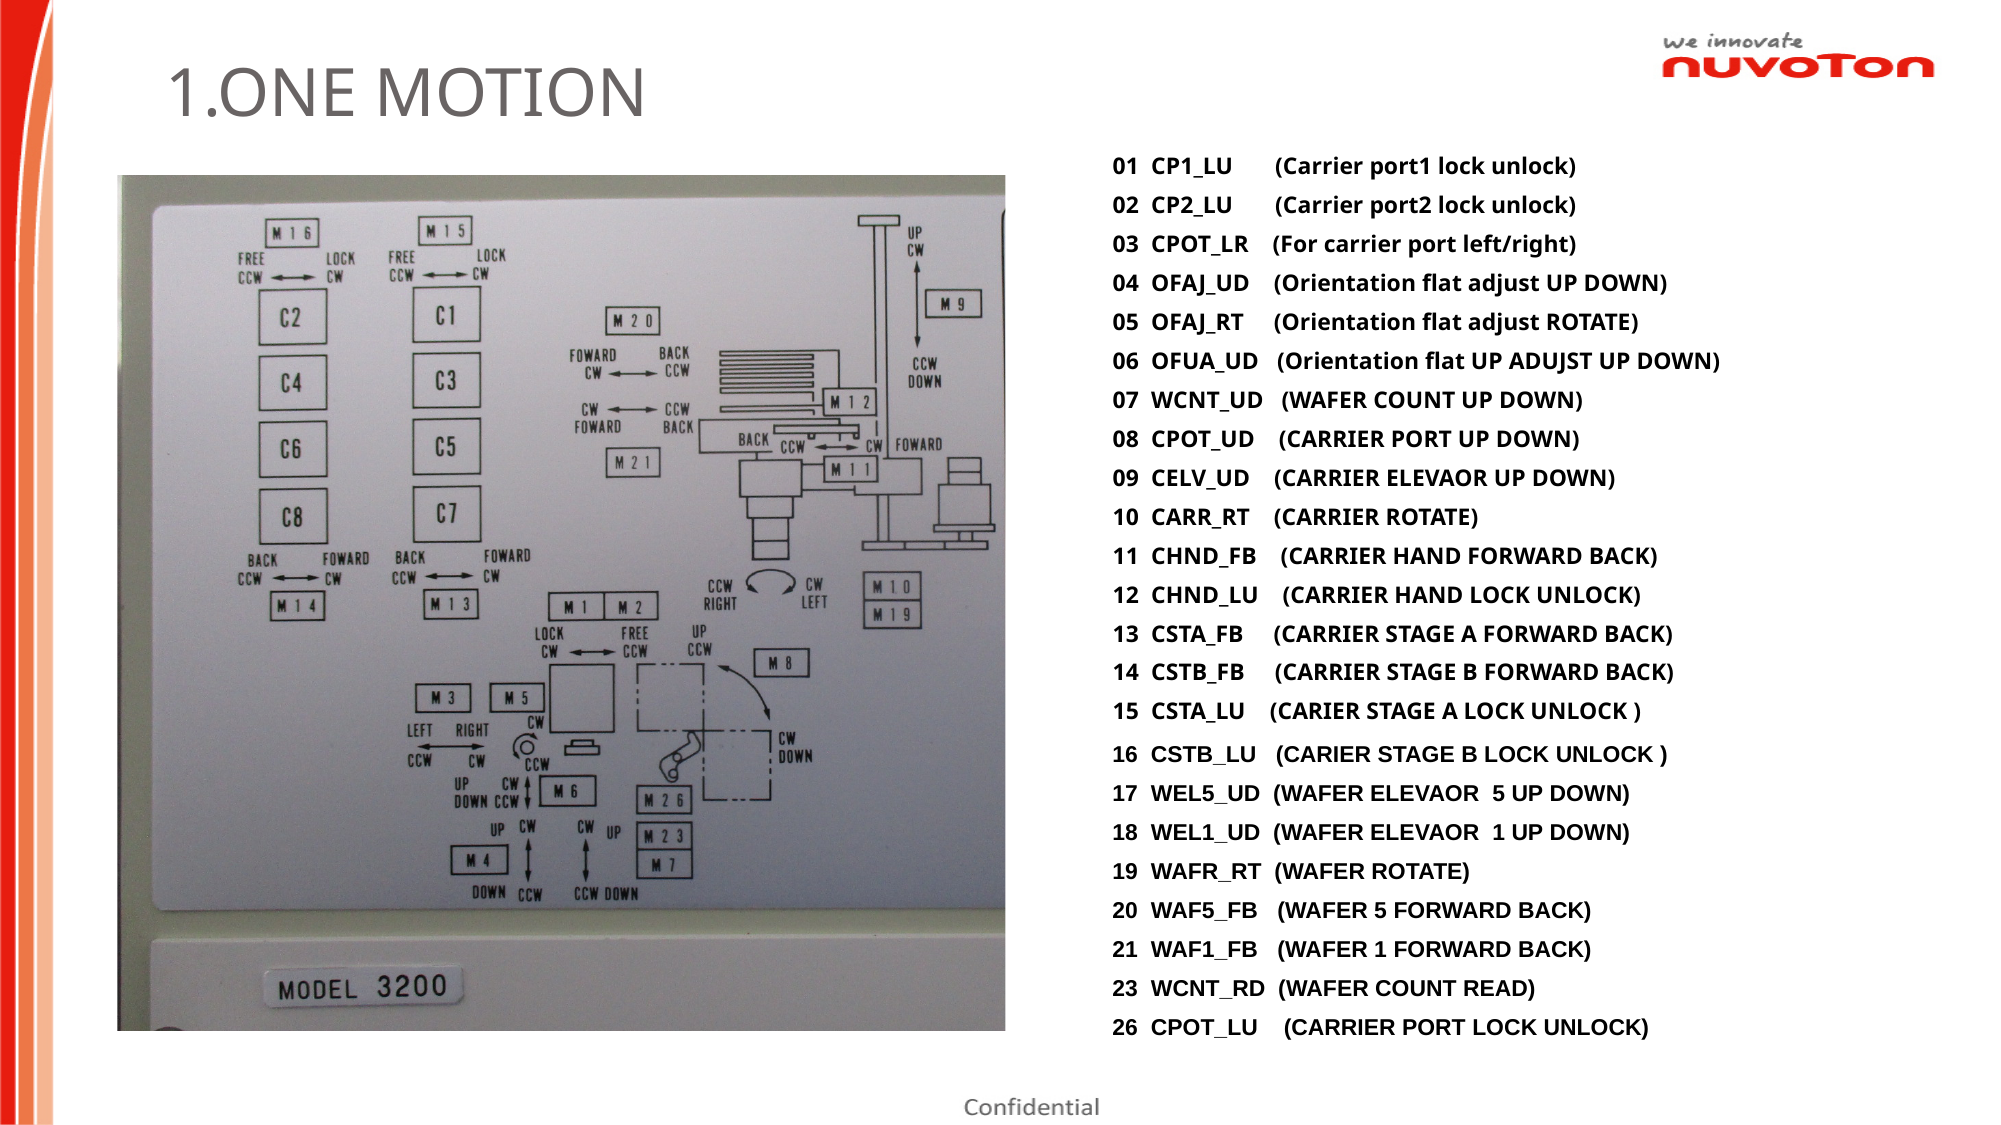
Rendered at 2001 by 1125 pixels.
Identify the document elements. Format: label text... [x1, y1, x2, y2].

title 1.ONE MOTION [150, 15, 1850, 145]
text_box 16 CSTB_LU (CARIER STAGE B LOCK UNLOCK ) 17 WEL5_UD (WAFER ELEVAOR 5 UP DOWN) 18 WEL1_UD (WAFER ELEVAOR 1 UP DOWN) 19 WAFR_RT (WAFER ROTATE) 20 WAF5_FB (WAFER 5 FORWARD BACK) 21 WAF1_FB (WAFER 1 FORWARD BACK) 23 WCNT_RD (WAFER COUNT READ) 26 CPOT_LU (CARRIER PORT LOCK UNLOCK) [1097, 732, 1689, 1048]
list 01 CP1_LU (Carrier port1 lock unlock) 02 CP2_LU (Carrier port2 lock unlock) 03 CPOT_LR (For carrier port left/right) 04 OFAJ_UD (Orientation flat adjust UP DOWN) 05 OFAJ_RT (Orientation flat adjust ROTATE) 06 OFUA_UD (Orientation flat UP ADUJST UP DOWN) 07 WCNT_UD (WAFER COUNT UP DOWN) 08 CPOT_UD (CARRIER PORT UP DOWN) 09 CELV_UD (CARRIER ELEVAOR UP DOWN) 10 CARR_RT (CARRIER ROTATE) 11 CHND_FB (CARRIER HAND FORWARD BACK) 12 CHND_LU (CARRIER HAND LOCK UNLOCK) 13 CSTA_FB (CARRIER STAGE A FORWARD BACK) 14 CSTB_FB (CARRIER STAGE B FORWARD BACK) 15 CSTA_LU (CARIER STAGE A LOCK UNLOCK ) [1097, 131, 1867, 785]
picture [0, 0, 2000, 1125]
